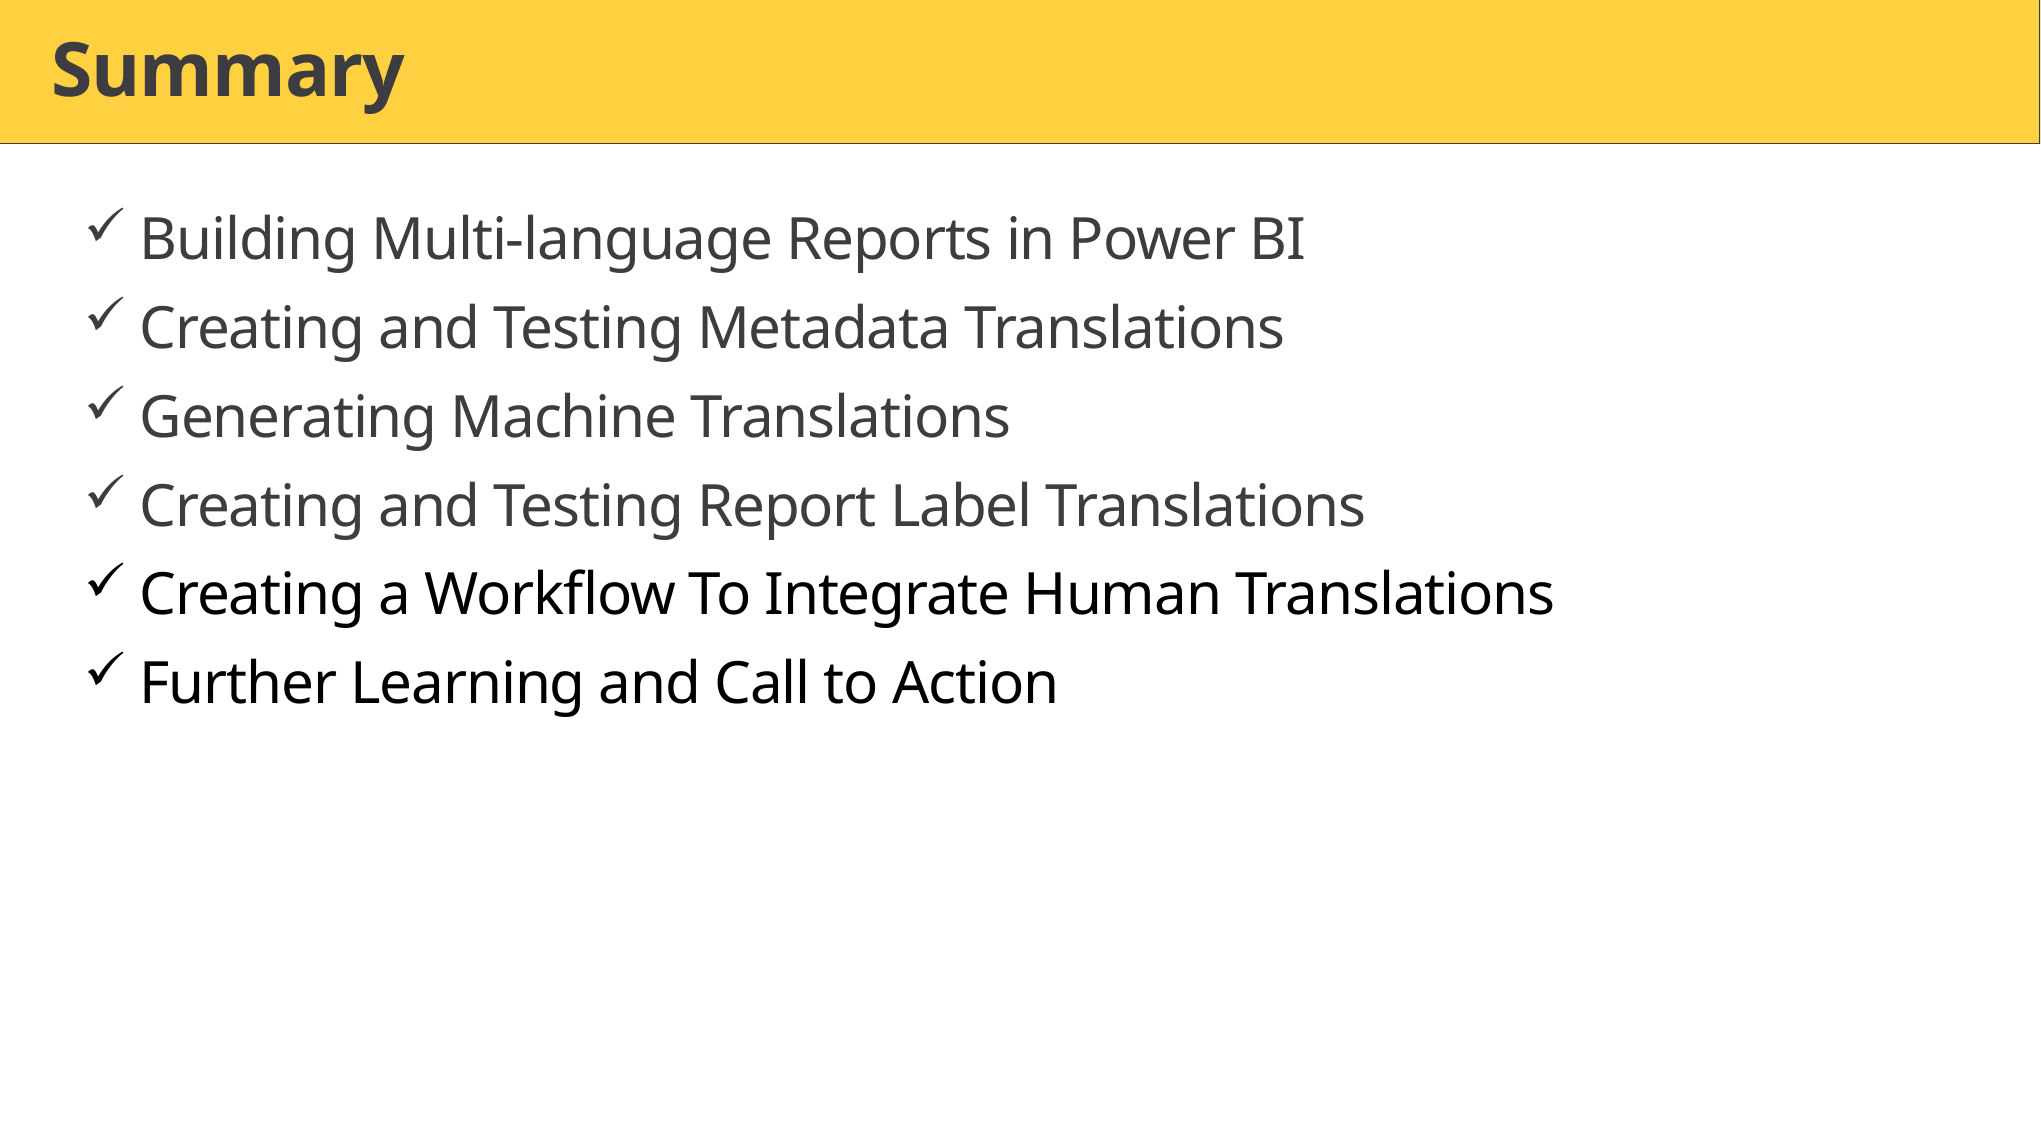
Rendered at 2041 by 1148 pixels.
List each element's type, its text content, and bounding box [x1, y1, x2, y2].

list Building Multi-language Reports in Power BI Creating and Testing Metadata Translations Generating Machine Translations Creating and Testing Report Label Translations Creating a Workflow To Integrate Human Translations Further Learning and Call to Action [83, 201, 1988, 721]
title Summary [51, 31, 1988, 113]
